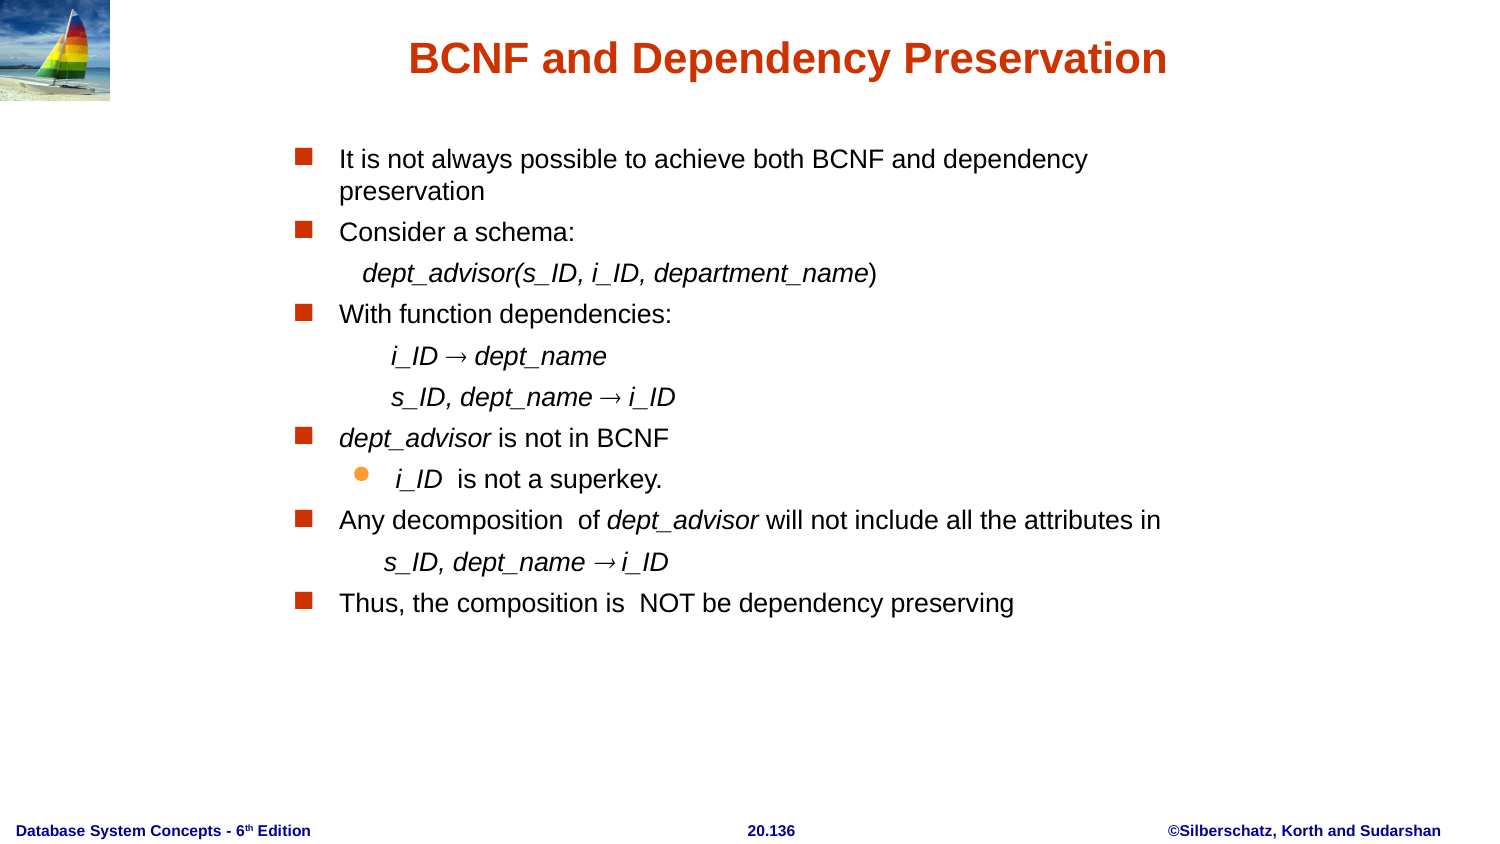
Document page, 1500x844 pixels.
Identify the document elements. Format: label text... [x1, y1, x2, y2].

title BCNF and Dependency Preservation [125, 14, 1452, 90]
picture [0, 0, 110, 101]
list It is not always possible to achieve both BCNF and dependency preservation Consider a schema: dept_advisor(s_ID, i_ID, department_name) With function dependencies: i_ID  dept_name s_ID, dept_name  i_ID dept_advisor is not in BCNF i_ID is not a superkey. Any decomposition of dept_advisor will not include all the attributes in s_ID, dept_name  i_ID Thus, the composition is NOT be dependency preserving [282, 134, 1219, 759]
